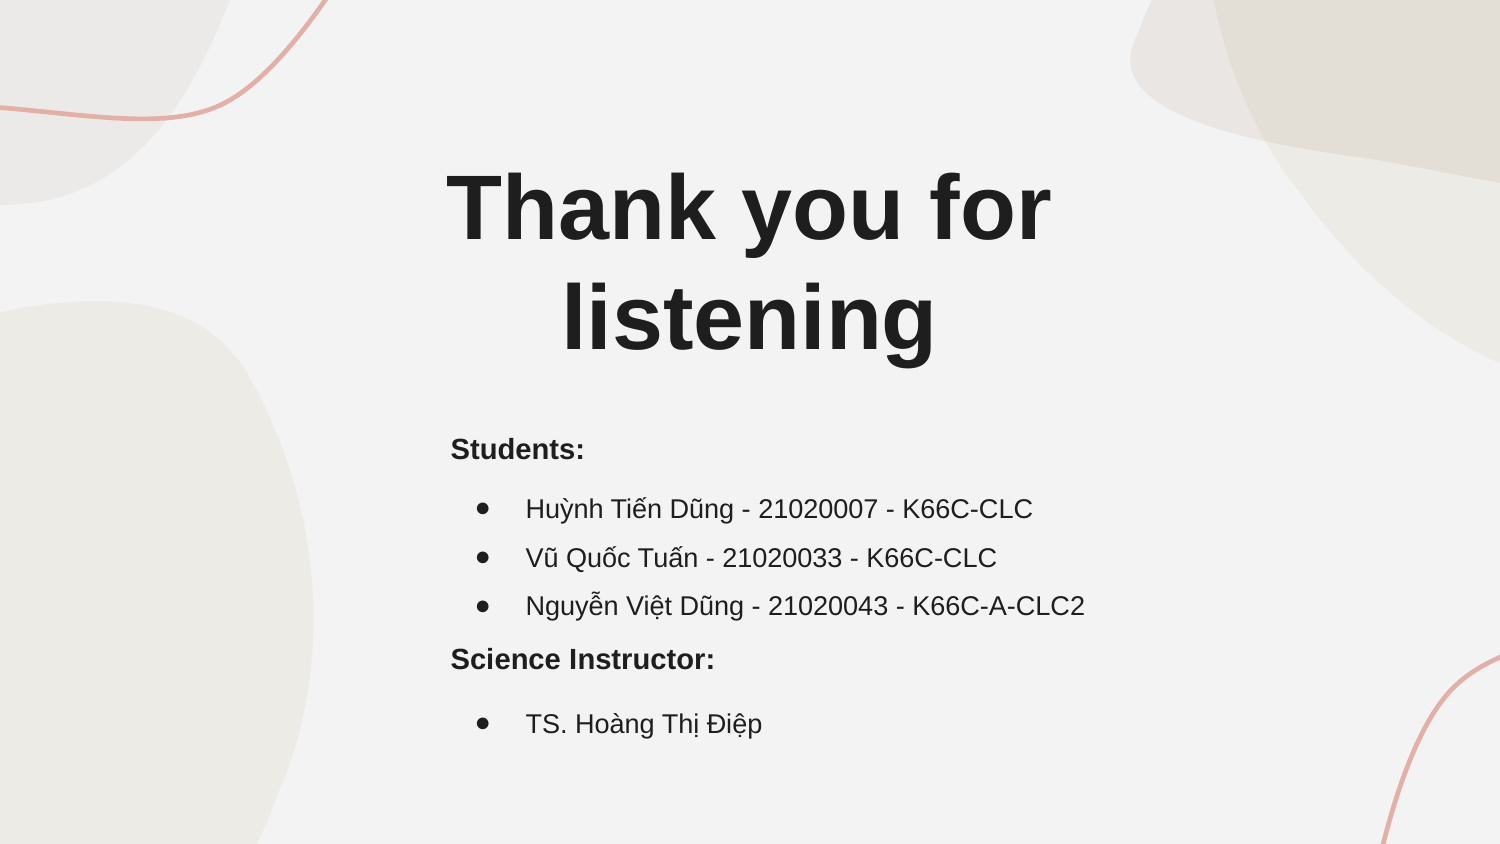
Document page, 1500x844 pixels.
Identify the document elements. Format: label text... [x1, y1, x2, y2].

text_box TS. Hoàng Thị Điệp [435, 675, 872, 754]
title Thank you for listening [239, 126, 1261, 389]
title Students: [435, 411, 927, 460]
text_box Huỳnh Tiến Dũng - 21020007 - K66C-CLC Vũ Quốc Tuấn - 21020033 - K66C-CLC Nguyễn Việt Dũng - 21020043 - K66C-A-CLC2 [435, 460, 1139, 637]
title Science Instructor: [435, 621, 927, 695]
